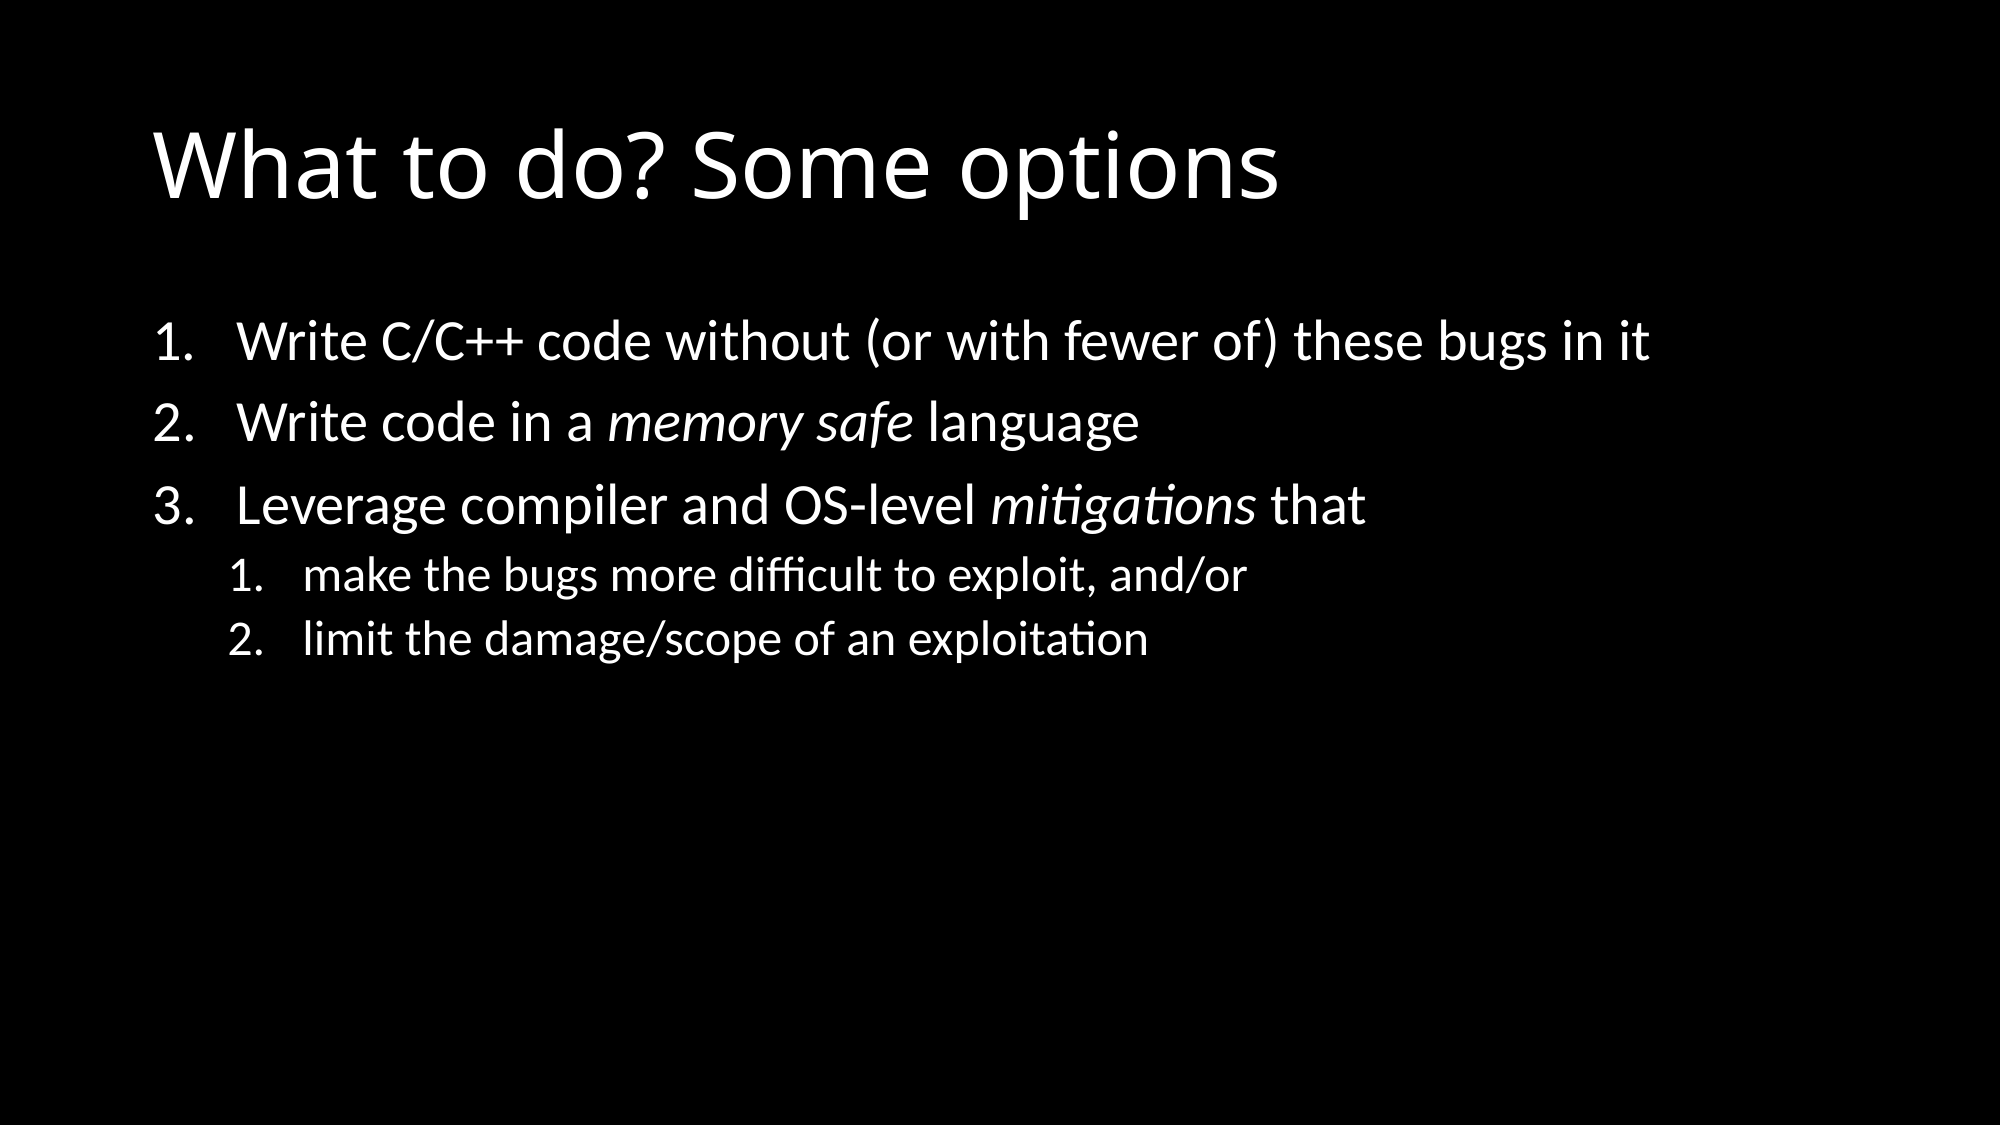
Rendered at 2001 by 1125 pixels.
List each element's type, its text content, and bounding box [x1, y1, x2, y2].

text_box Write C/C++ code without (or with fewer of) these bugs in it [137, 294, 1670, 380]
title What to do? Some options [137, 59, 1863, 278]
list Write C/C++ code without (or with fewer of) these bugs in it Write code in a memory safe language Leverage compiler and OS-level mitigations that make the bugs more difficult to exploit, and/or limit the damage/scope of an exploitation [137, 299, 1863, 1014]
